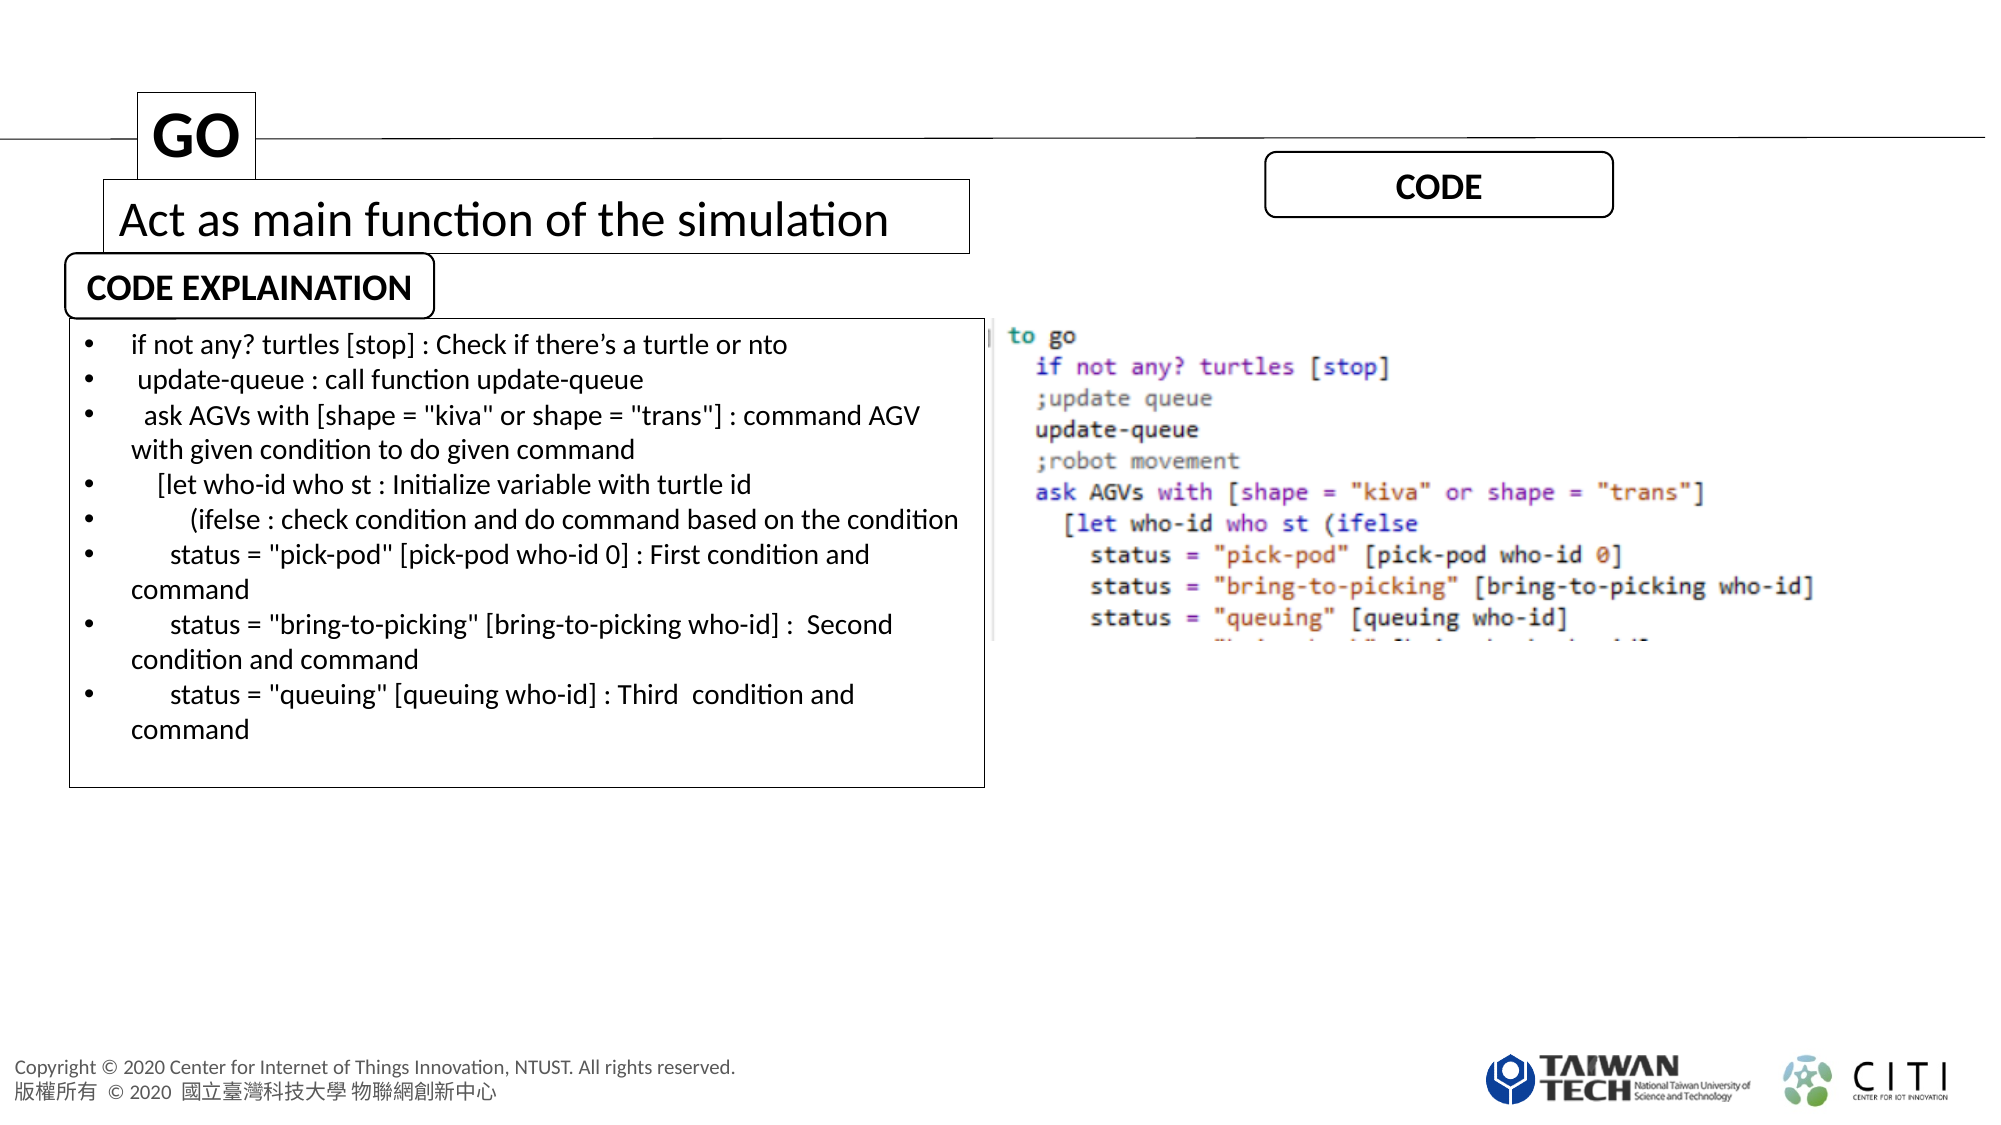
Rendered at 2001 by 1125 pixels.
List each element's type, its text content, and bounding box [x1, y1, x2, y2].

picture [1479, 1049, 1760, 1109]
text_box CODE [1264, 150, 1615, 219]
picture [988, 318, 1825, 641]
picture [1778, 1046, 1953, 1114]
text_box CODE EXPLAINATION [64, 252, 436, 318]
text_box GO [137, 140, 256, 179]
text_box Act as main function of the simulation [103, 179, 970, 254]
text_box if not any? turtles [stop] : Check if there’s a turtle or nto update-queue : call function update-queue ask AGVs with [shape = "kiva" or shape = "trans"] : command AGV with given condition to do given command [let who-id who st : Initialize variable with turtle id (ifelse : check condition and do command based on the condition status = "pick-pod" [pick-pod who-id 0] : First condition and command status = "bring-to-picking" [bring-to-picking who-id] : Second condition and command status = "queuing" [queuing who-id] : Third condition and command [69, 318, 985, 788]
text_box GO [137, 92, 256, 137]
